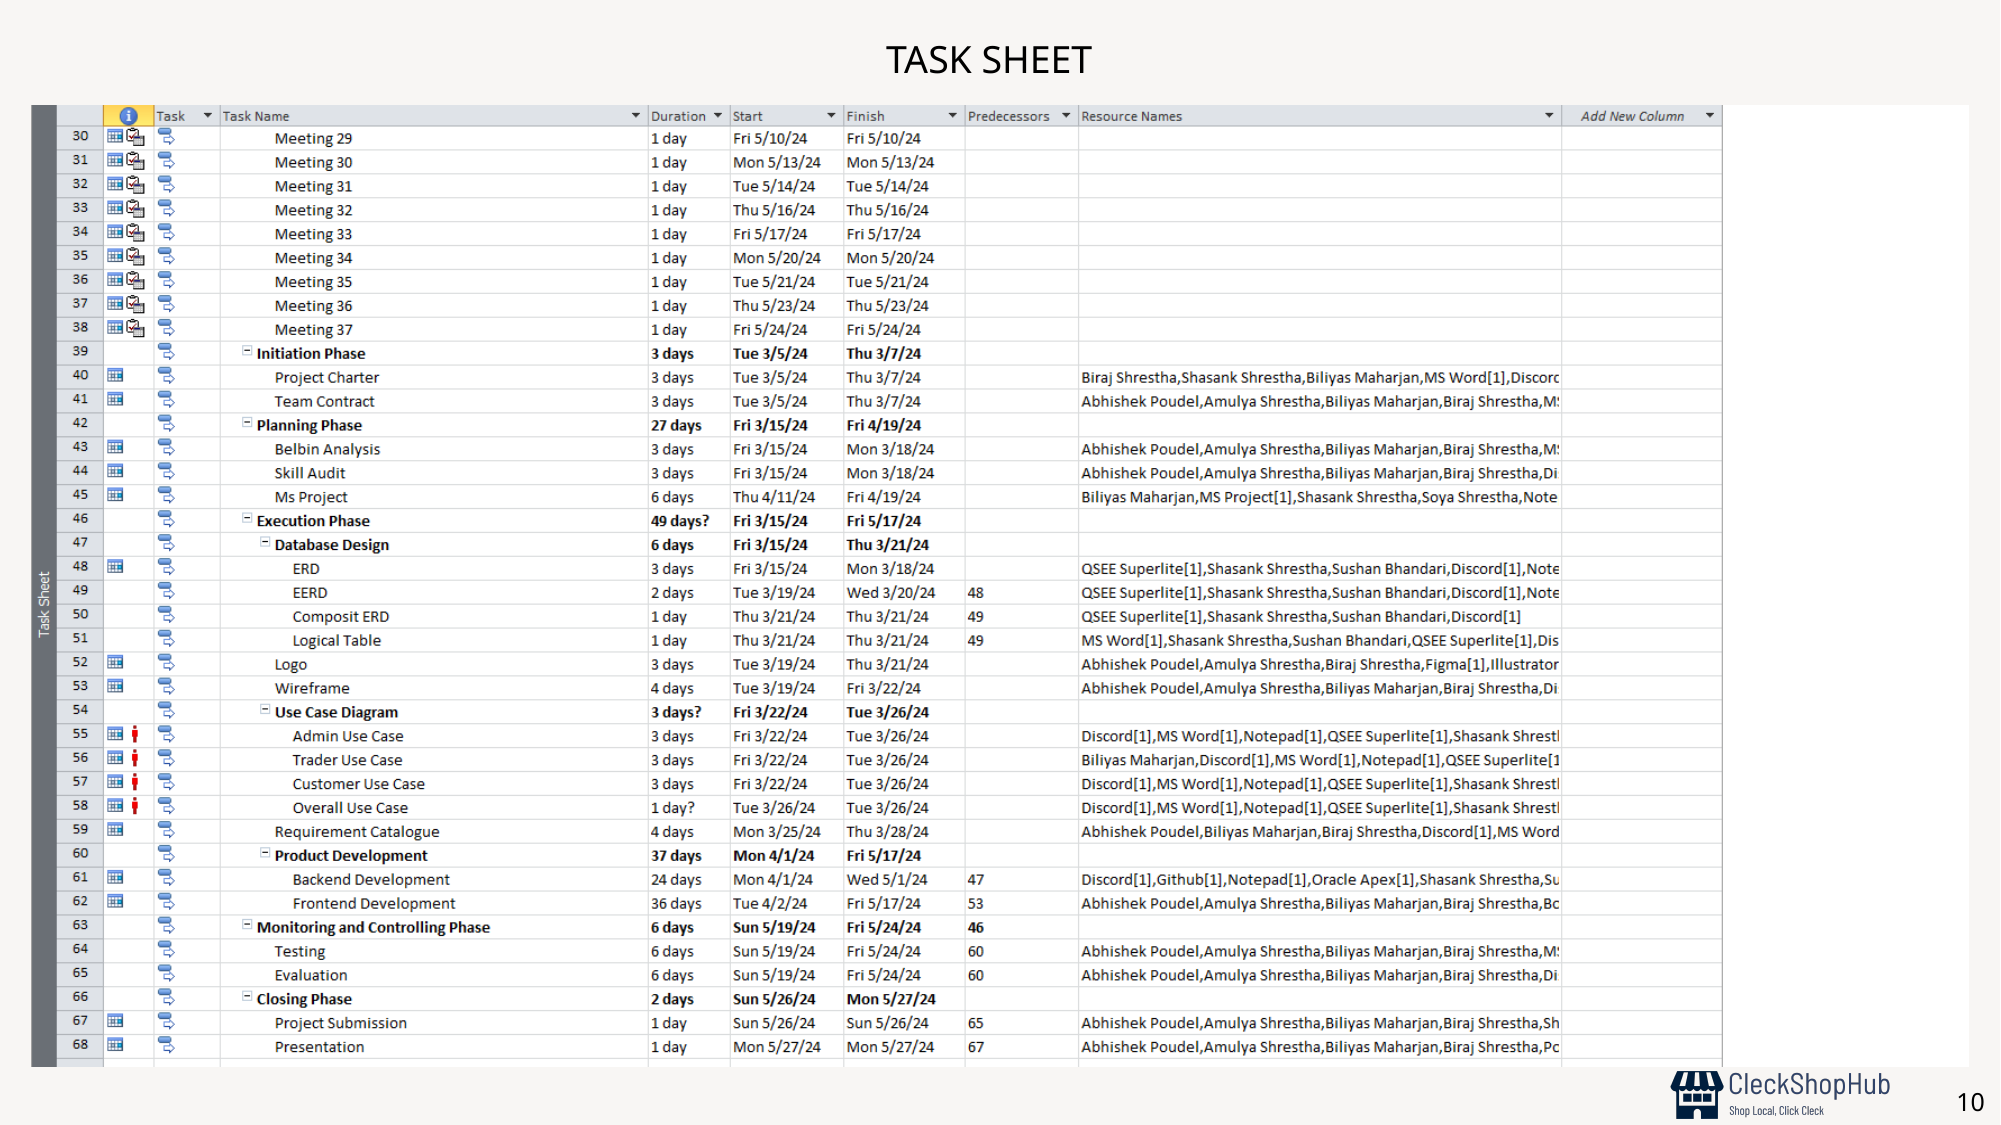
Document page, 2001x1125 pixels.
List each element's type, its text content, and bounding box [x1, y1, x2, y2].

picture [31, 105, 1969, 1067]
picture [1670, 1071, 1890, 1119]
text_box TASK SHEET [438, 28, 1540, 89]
text_box 10 [1941, 1079, 2000, 1125]
